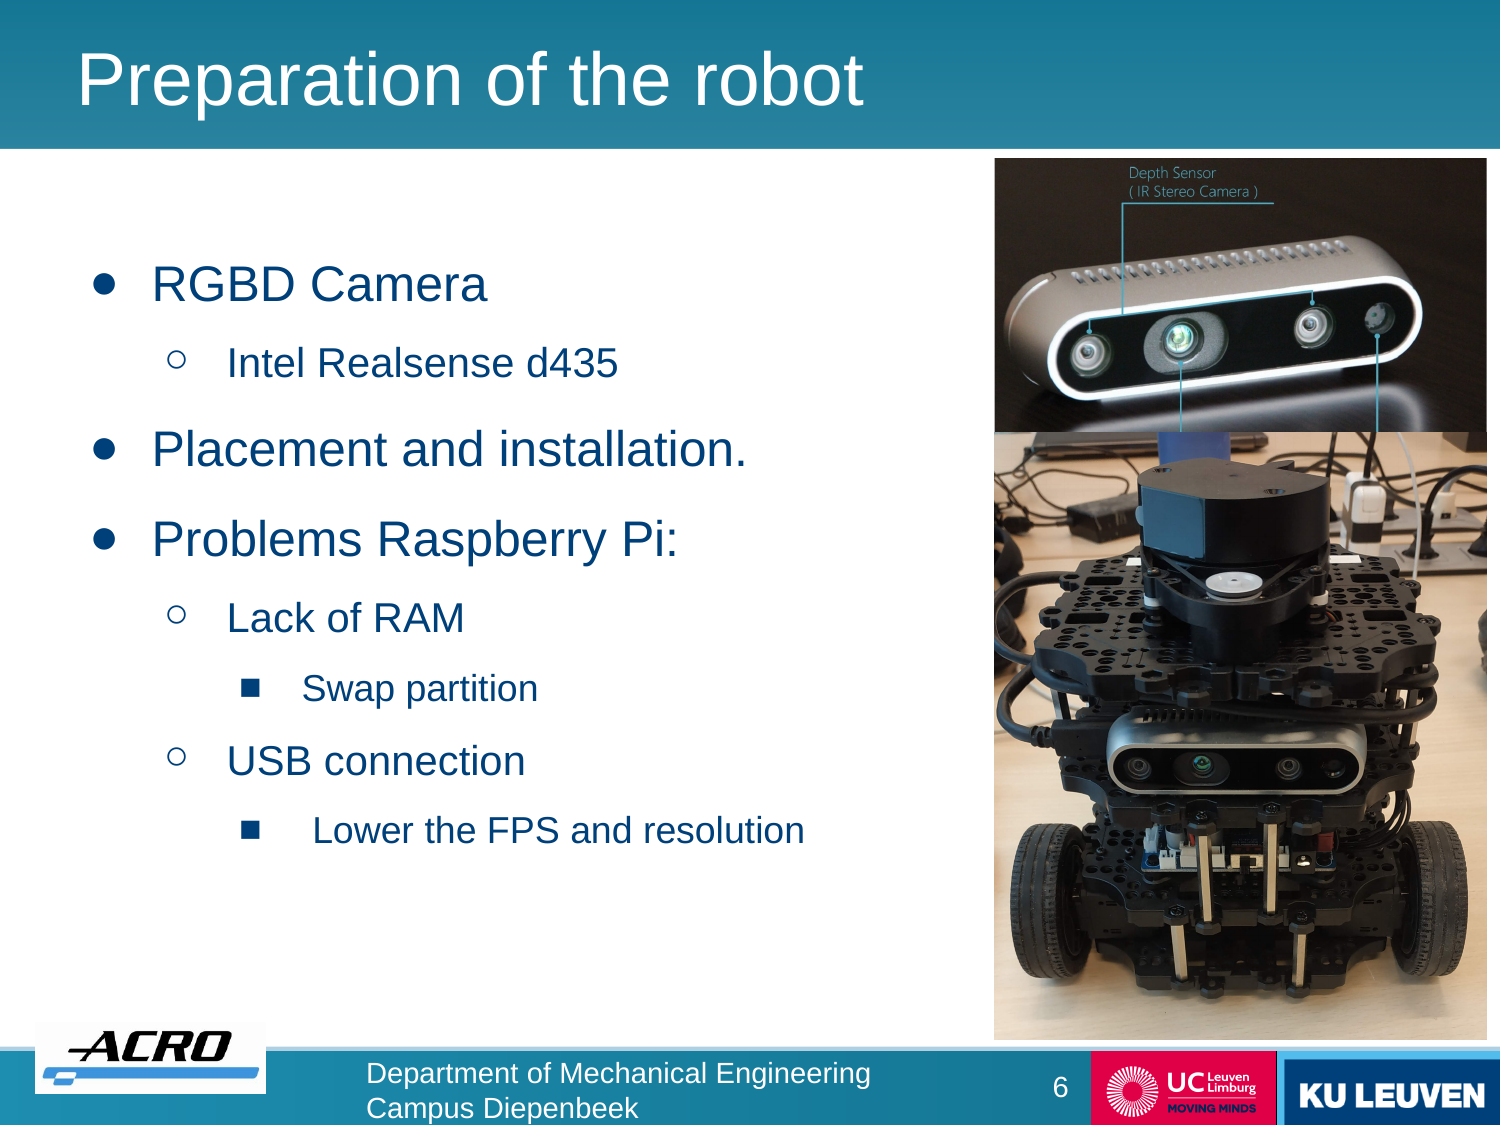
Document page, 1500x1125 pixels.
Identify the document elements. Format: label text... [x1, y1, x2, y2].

title Preparation of the robot [76, 1, 1447, 149]
picture [994, 157, 1487, 1040]
list RGBD Camera Intel Realsense d435 Placement and installation. Problems Raspberry Pi: Lack of RAM Swap partition USB connection Lower the FPS and resolution [76, 149, 1500, 1047]
picture [1091, 1051, 1500, 1125]
slide_number ‹#› [962, 1068, 1069, 1116]
picture [35, 1022, 266, 1094]
